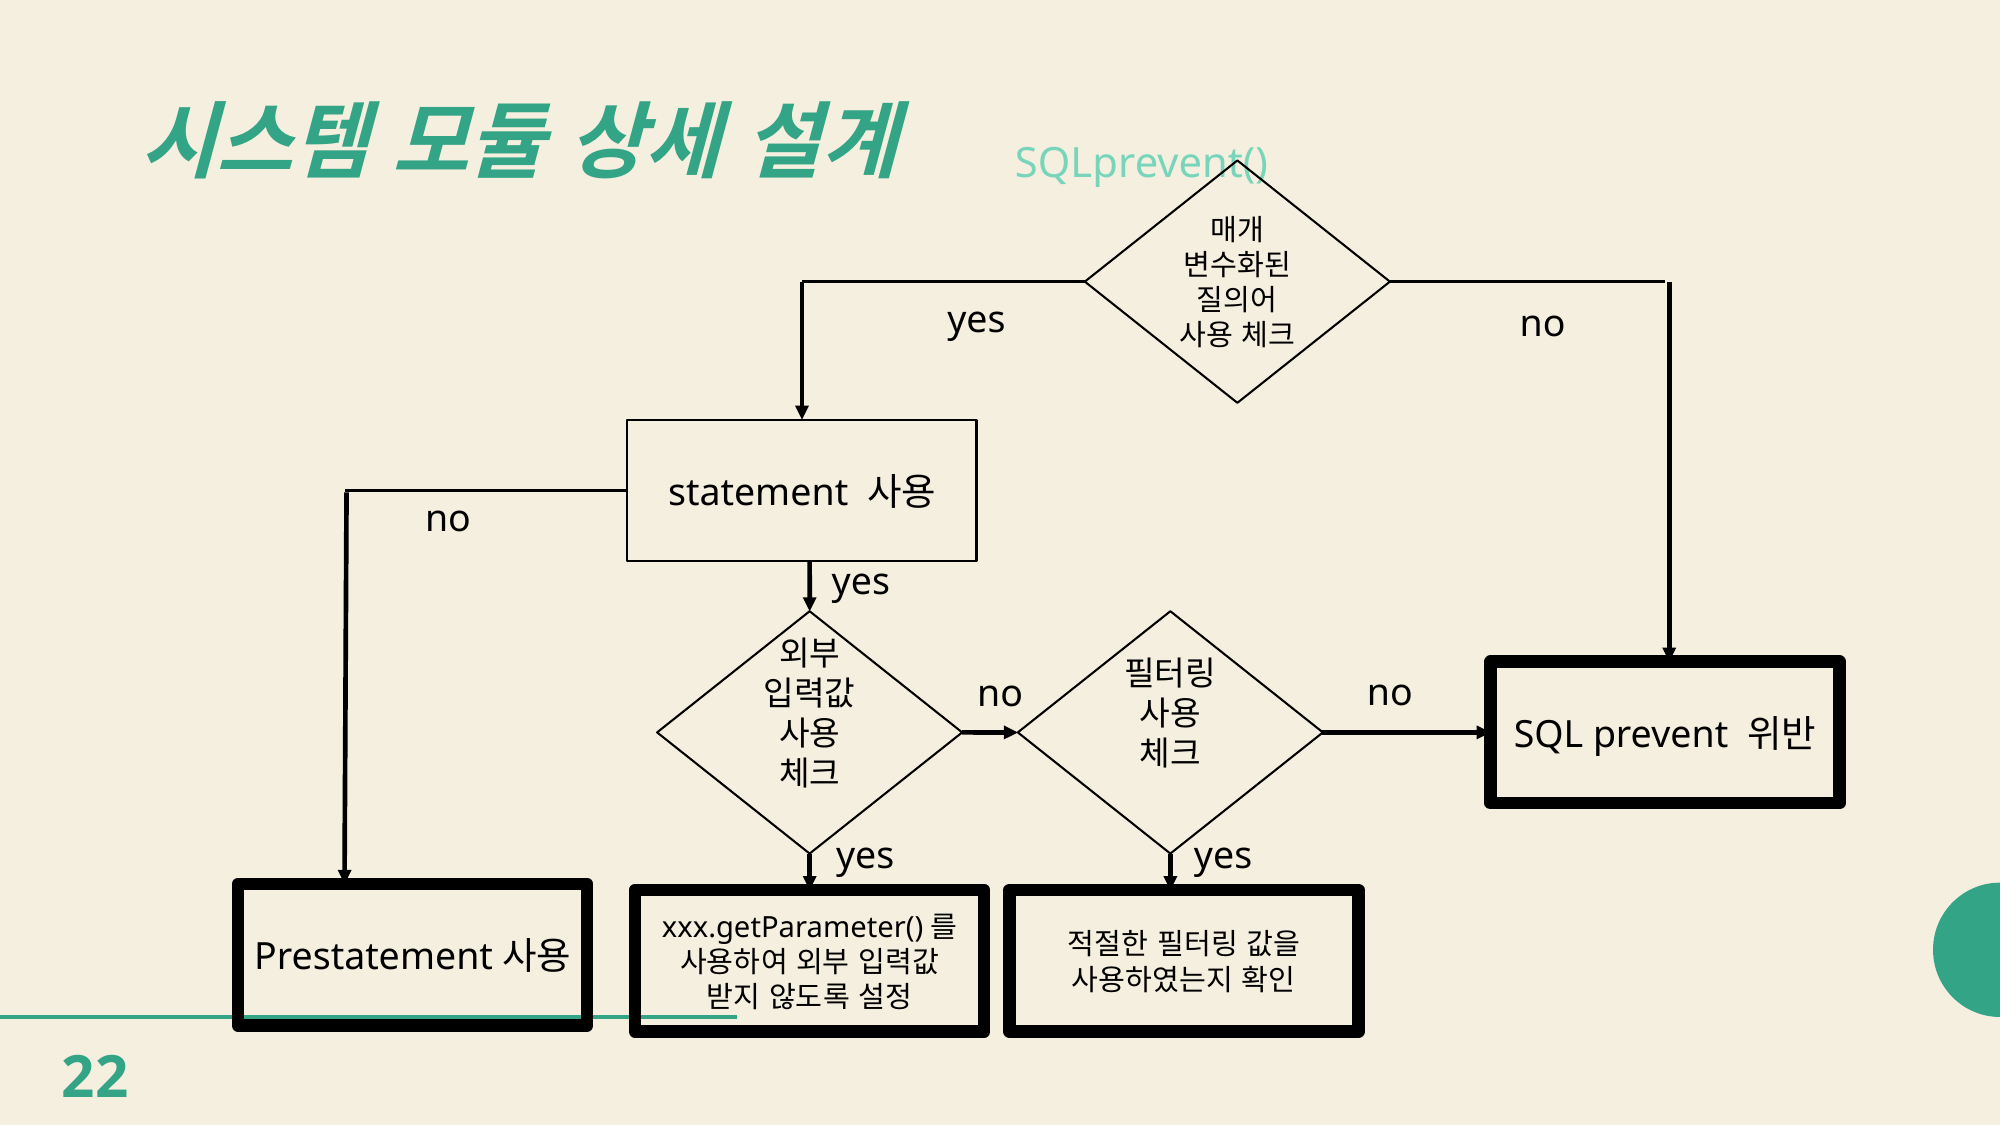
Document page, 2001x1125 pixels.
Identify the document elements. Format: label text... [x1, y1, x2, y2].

text_box Prestatement사용 [237, 883, 588, 1027]
text_box 22 [47, 1031, 191, 1117]
text_box yes [932, 287, 1021, 348]
text_box no [410, 491, 486, 547]
text_box no [962, 661, 1038, 722]
text_box 적절한 필터링 값을 사용하였는지 확인 [1008, 889, 1360, 1033]
text_box xxx.getParameter()를 사용하여 외부 입력값 받지 않도록 설정 [634, 889, 985, 1033]
text_box no [1352, 660, 1428, 721]
text_box yes [821, 823, 910, 883]
list SQLprevent() [999, 122, 2000, 211]
text_box SQL prevent 위반 [1490, 661, 1841, 804]
text_box yes [1179, 823, 1268, 883]
text_box 매개 변수화된 질의어 사용 체크 [1084, 159, 1390, 404]
text_box yes [816, 549, 905, 610]
text_box no [410, 486, 486, 490]
text_box 외부 입력값 사용 체크 [656, 610, 962, 854]
text_box 필터링 사용 체크 [1017, 610, 1322, 854]
text_box no [1504, 291, 1581, 352]
text_box statement 사용 [626, 419, 978, 562]
title 시스템 모듈 상세 설계 [125, 91, 981, 211]
